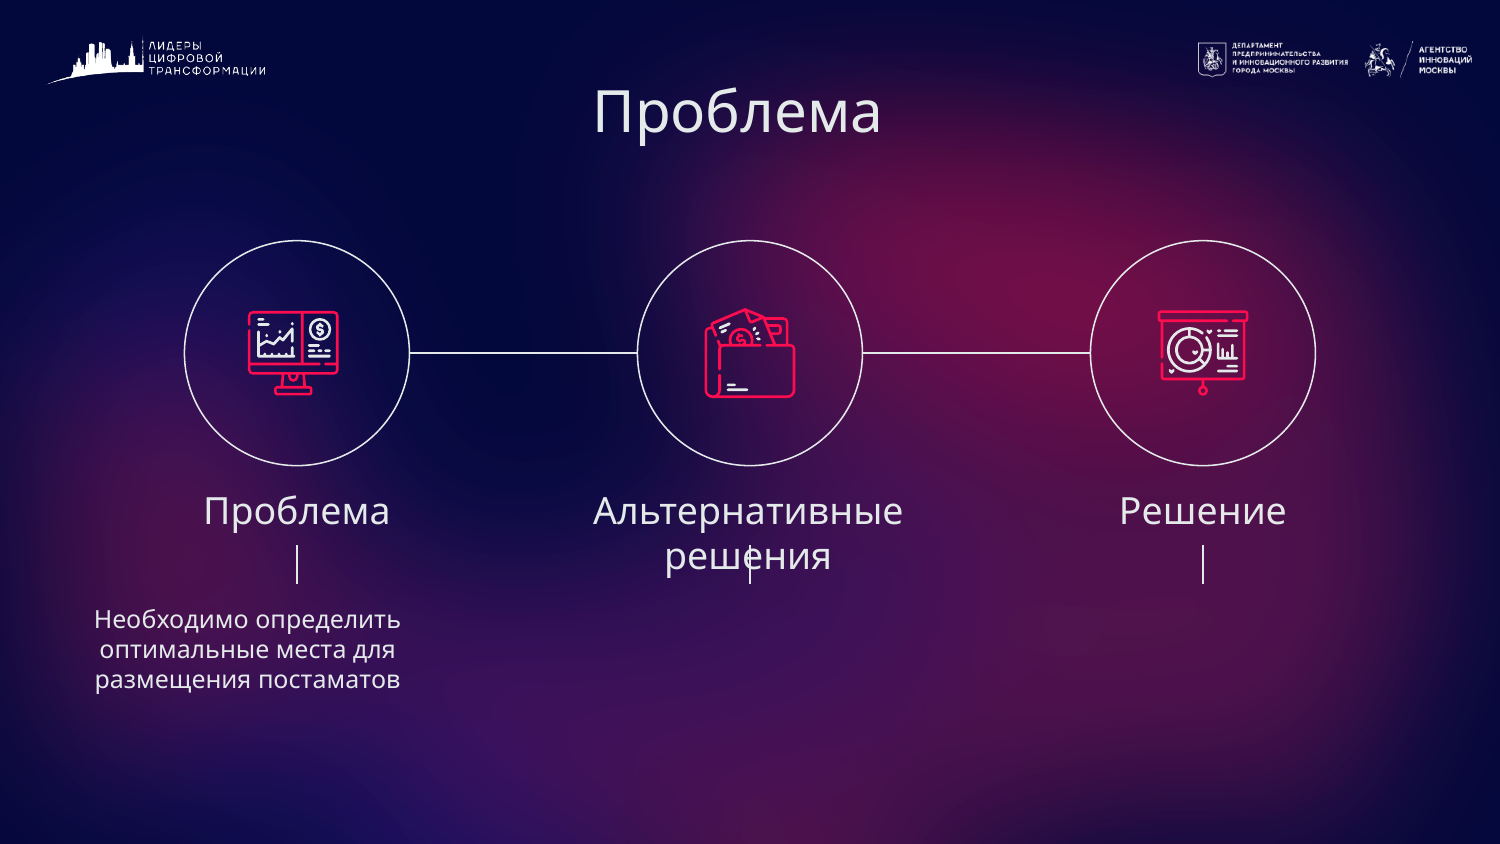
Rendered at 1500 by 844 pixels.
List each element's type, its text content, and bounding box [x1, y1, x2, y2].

title Проблема [312, 45, 1164, 174]
picture [0, 0, 1500, 844]
list Необходимо определить оптимальные места для размещения постаматов [45, 595, 445, 767]
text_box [44, 32, 266, 86]
